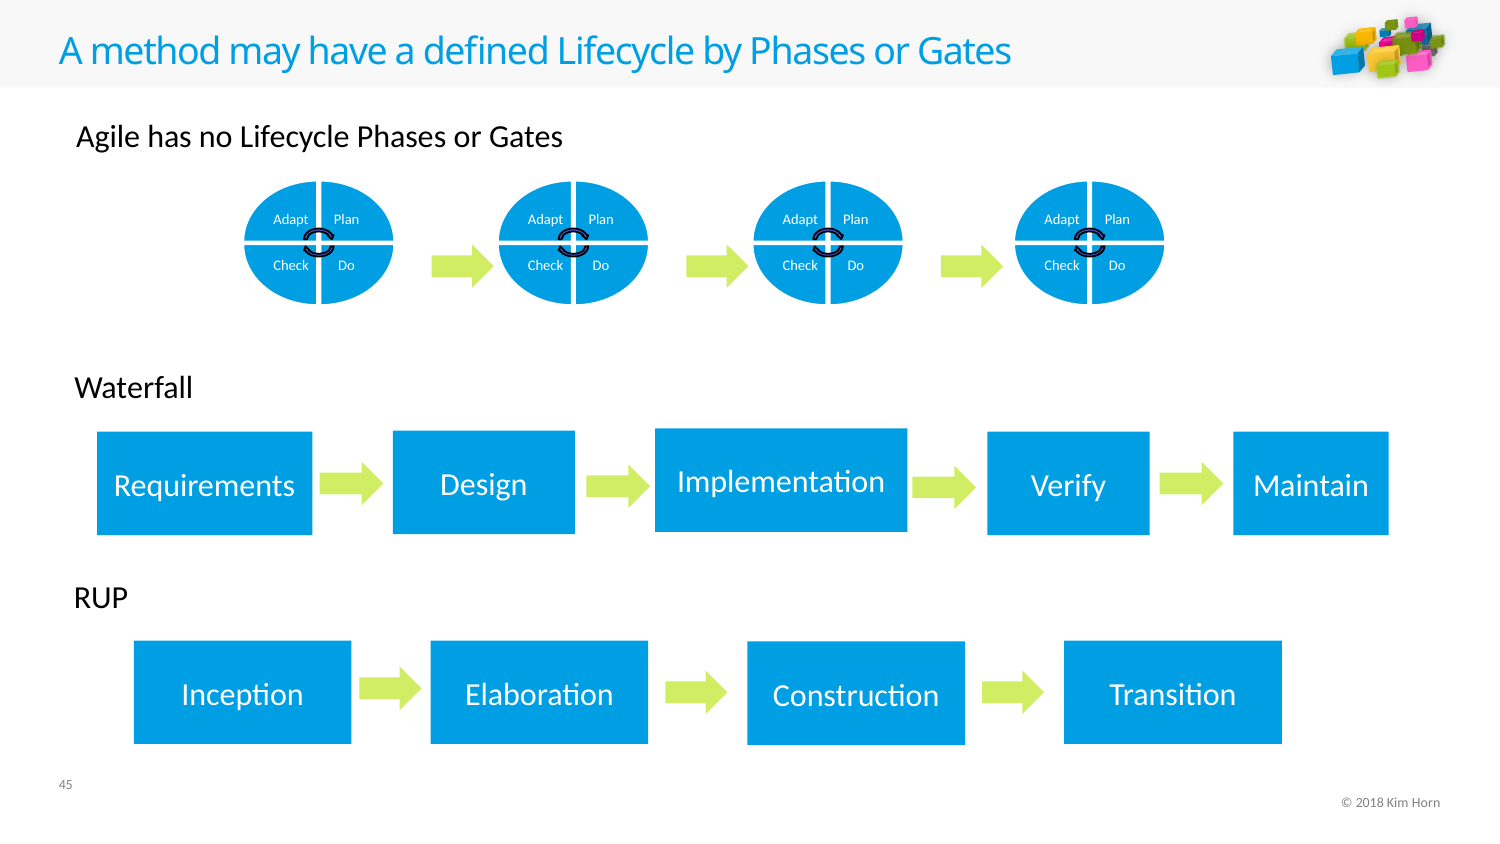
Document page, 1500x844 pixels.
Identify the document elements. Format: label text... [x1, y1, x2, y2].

text_box Requirements [96, 431, 313, 536]
text_box Maintain [1233, 431, 1389, 536]
text_box [318, 460, 384, 506]
text_box RUP [58, 568, 144, 622]
text_box Implementation [654, 428, 908, 533]
title A method may have a defined Lifecycle by Phases or Gates [58, 31, 1267, 73]
text_box Elaboration [430, 640, 649, 745]
text_box [981, 669, 1045, 715]
text_box Design [392, 430, 576, 535]
text_box Agile has no Lifecycle Phases or Gates [61, 108, 579, 162]
text_box [1158, 461, 1224, 506]
text_box Inception [133, 640, 352, 745]
text_box Construction [747, 641, 966, 746]
text_box [664, 669, 728, 715]
text_box [358, 665, 423, 711]
text_box Transition [1063, 640, 1283, 745]
text_box [911, 464, 977, 510]
text_box Waterfall [59, 359, 209, 413]
text_box Verify [987, 431, 1150, 536]
text_box [585, 463, 651, 509]
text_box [183, 172, 1251, 360]
